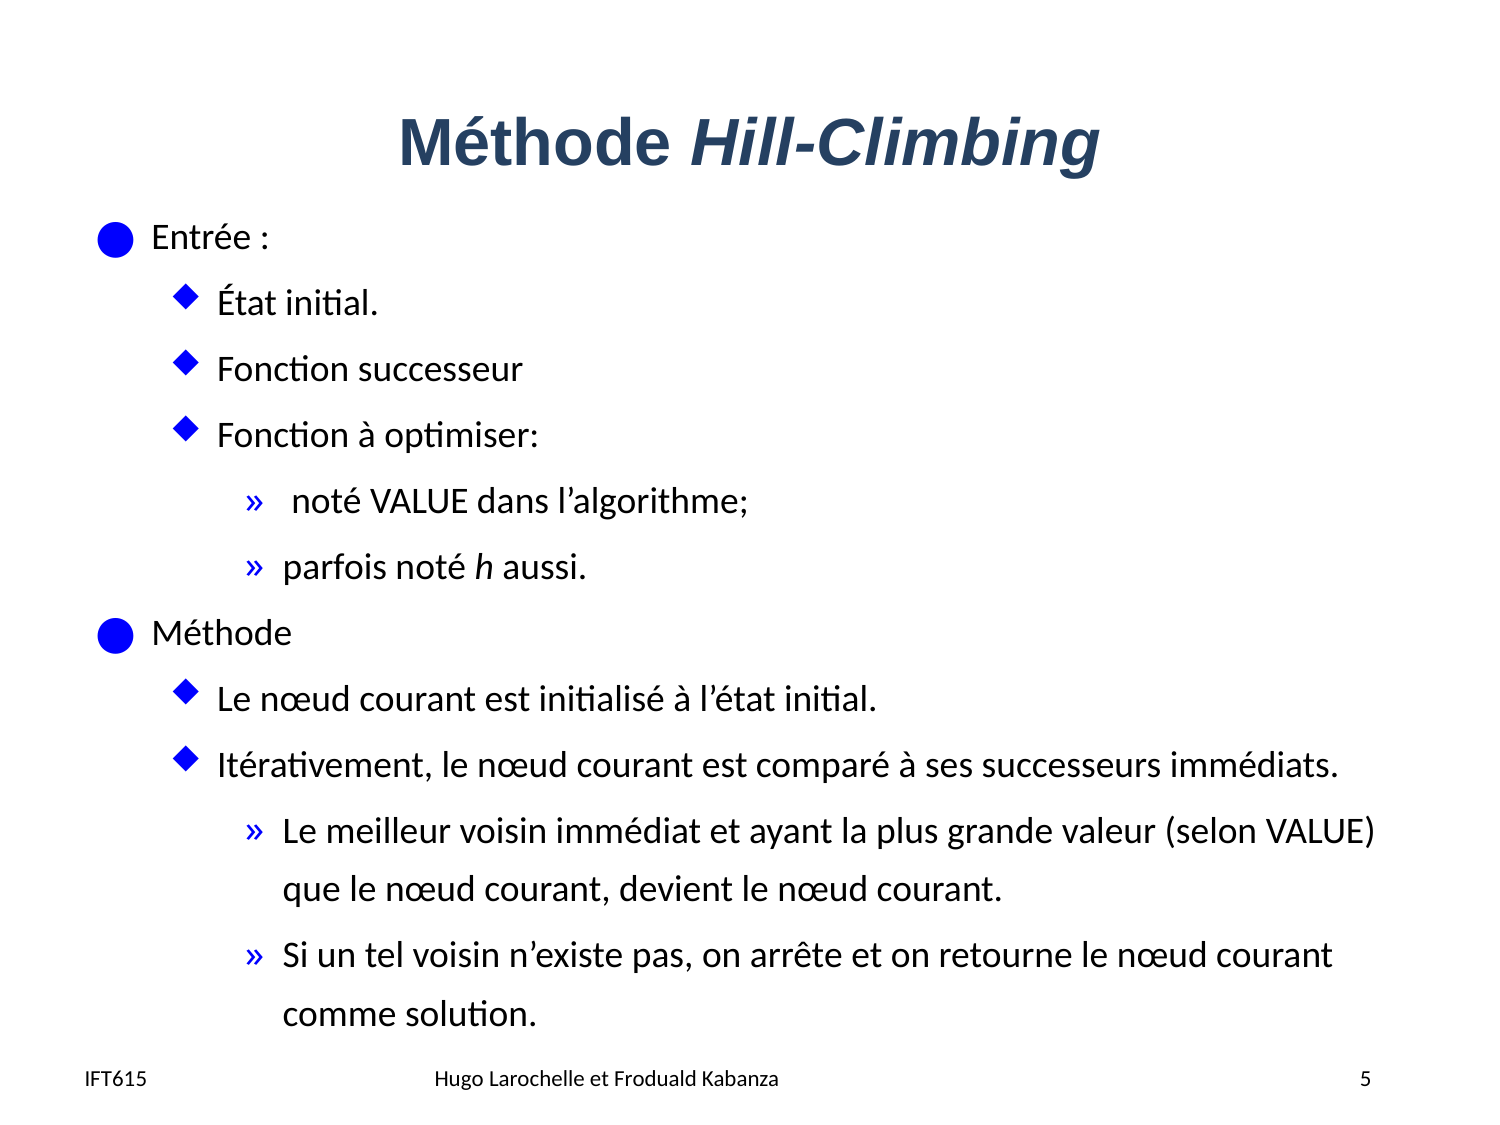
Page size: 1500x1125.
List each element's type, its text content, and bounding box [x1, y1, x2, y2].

slide_number 5 [1344, 1056, 1431, 1117]
slide_number Hugo Larochelle et Froduald Kabanza [419, 1056, 950, 1117]
title Méthode Hill-Climbing [75, 45, 1425, 233]
list Entrée : État initial. Fonction successeur Fonction à optimiser: noté VALUE dans l’algorithme; parfois noté h aussi. Méthode Le nœud courant est initialisé à l’état initial. Itérativement, le nœud courant est comparé à ses successeurs immédiats. Le meilleur voisin immédiat et ayant la plus grande valeur (selon VALUE) que le nœud courant, devient le nœud courant. Si un tel voisin n’existe pas, on arrête et on retourne le nœud courant comme solution. [80, 191, 1431, 934]
footer IFT615 [69, 1056, 200, 1117]
